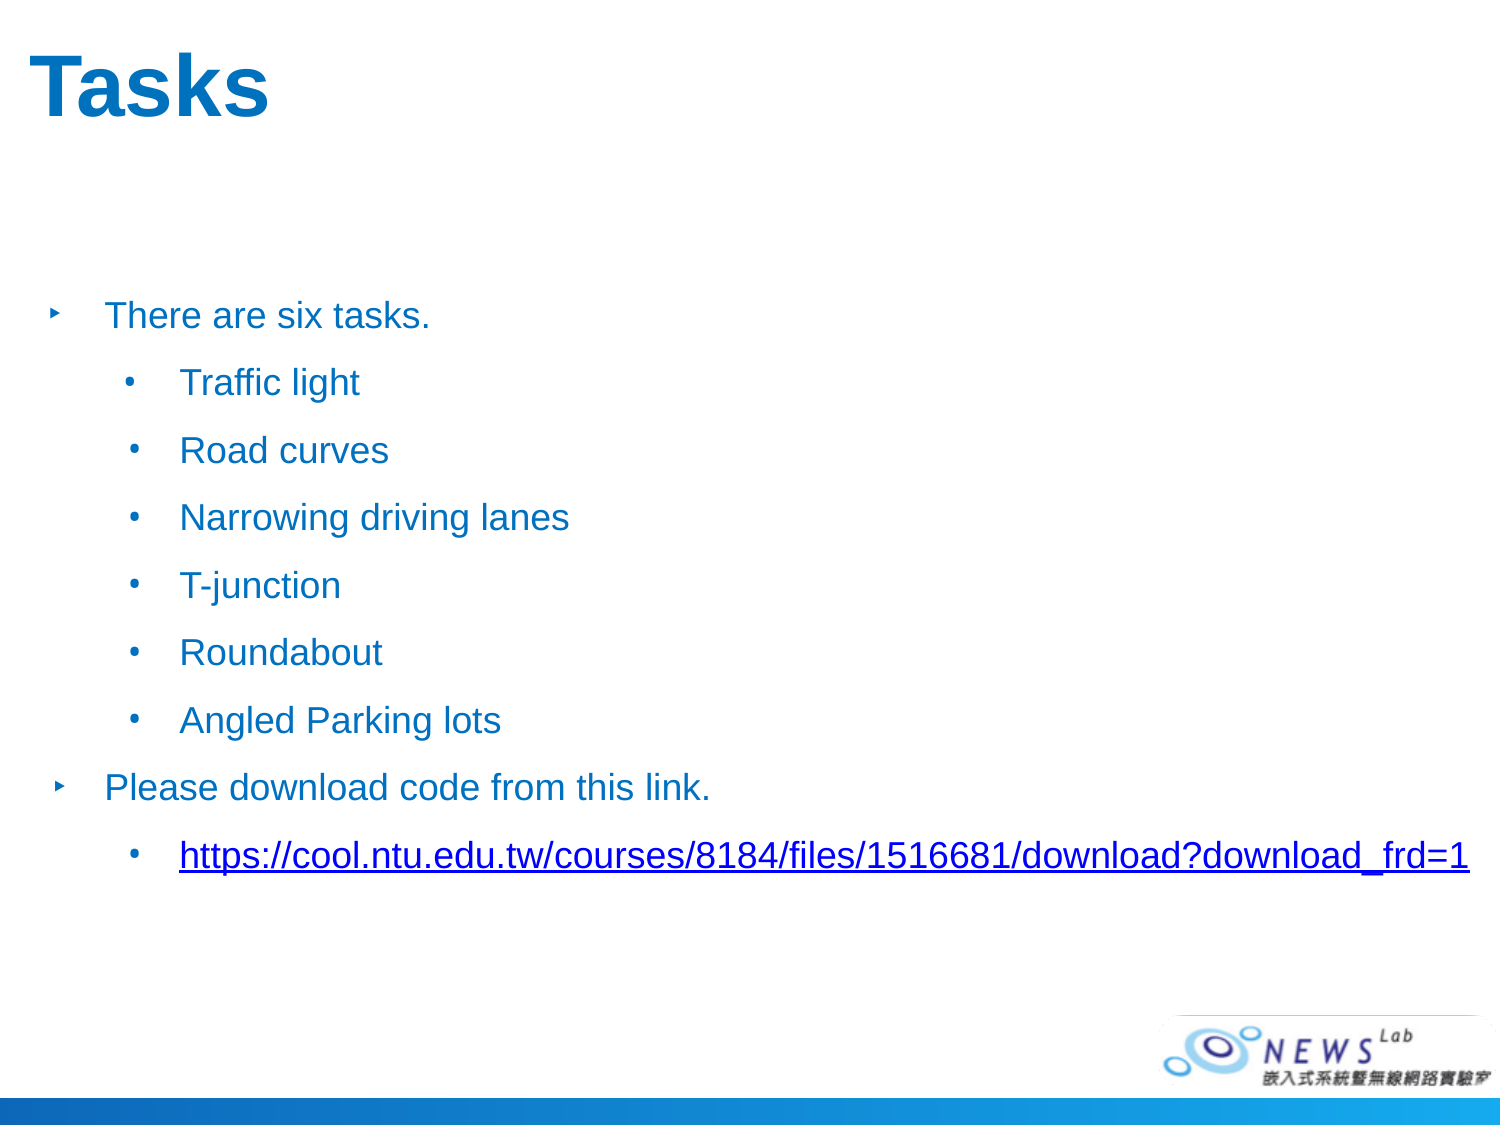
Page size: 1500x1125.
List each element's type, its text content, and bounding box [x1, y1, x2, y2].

title Tasks [29, 29, 1471, 132]
list There are six tasks. Traffic light Road curves Narrowing driving lanes T-junction Roundabout Angled Parking lots Please download code from this link. https://cool.ntu.edu.tw/courses/8184/files/1516681/download?download_frd=1 [29, 213, 1471, 1083]
picture [1155, 1014, 1500, 1089]
